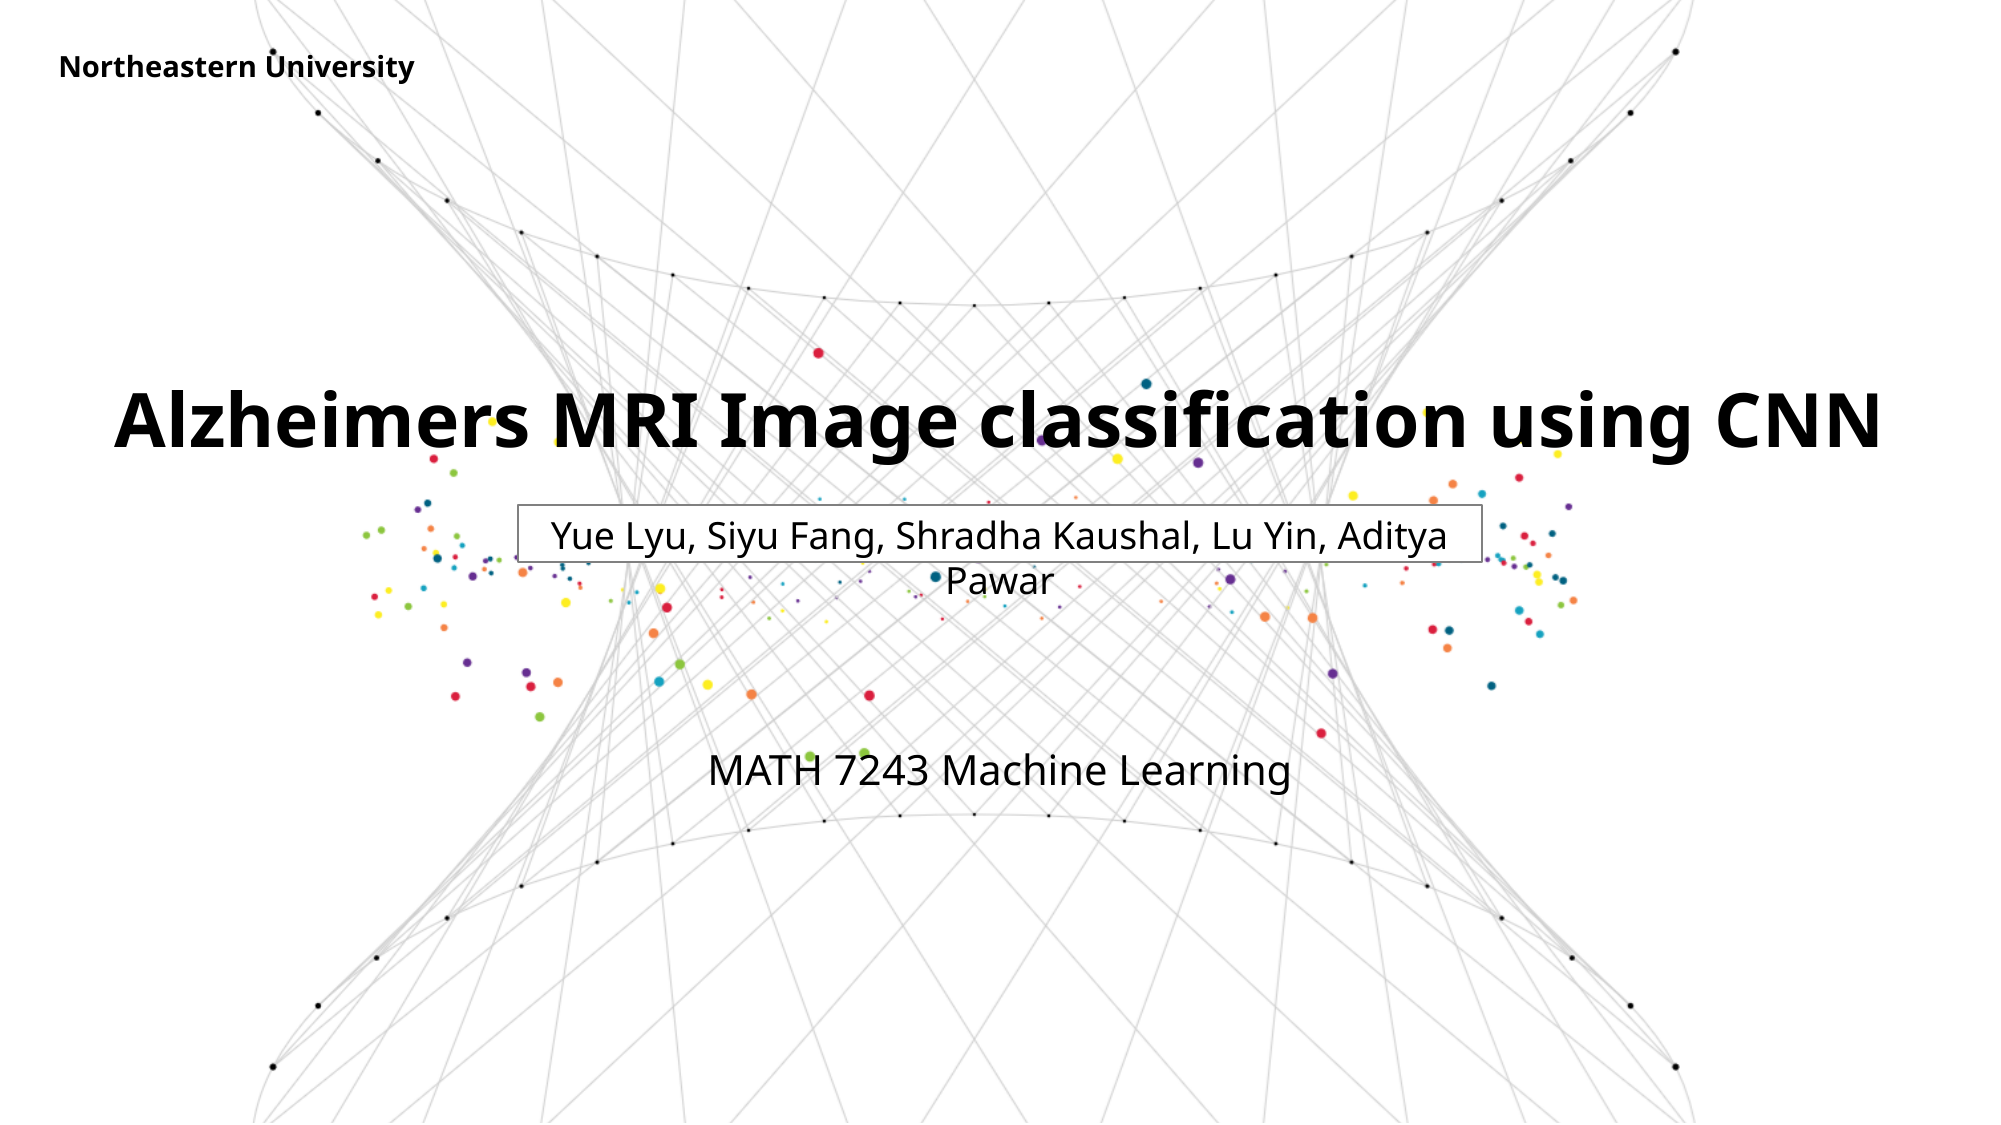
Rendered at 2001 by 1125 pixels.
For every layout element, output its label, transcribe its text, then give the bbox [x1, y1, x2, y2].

picture [139, 533, 1861, 1123]
list Northeastern University [42, 35, 586, 101]
list Alzheimers MRI Image classification using CNN [85, 313, 1915, 533]
text_box Yue Lyu, Siyu Fang, Shradha Kaushal, Lu Yin, Aditya Pawar [517, 504, 1483, 563]
picture [139, 0, 1861, 313]
list MATH 7243 Machine Learning [517, 729, 1483, 814]
